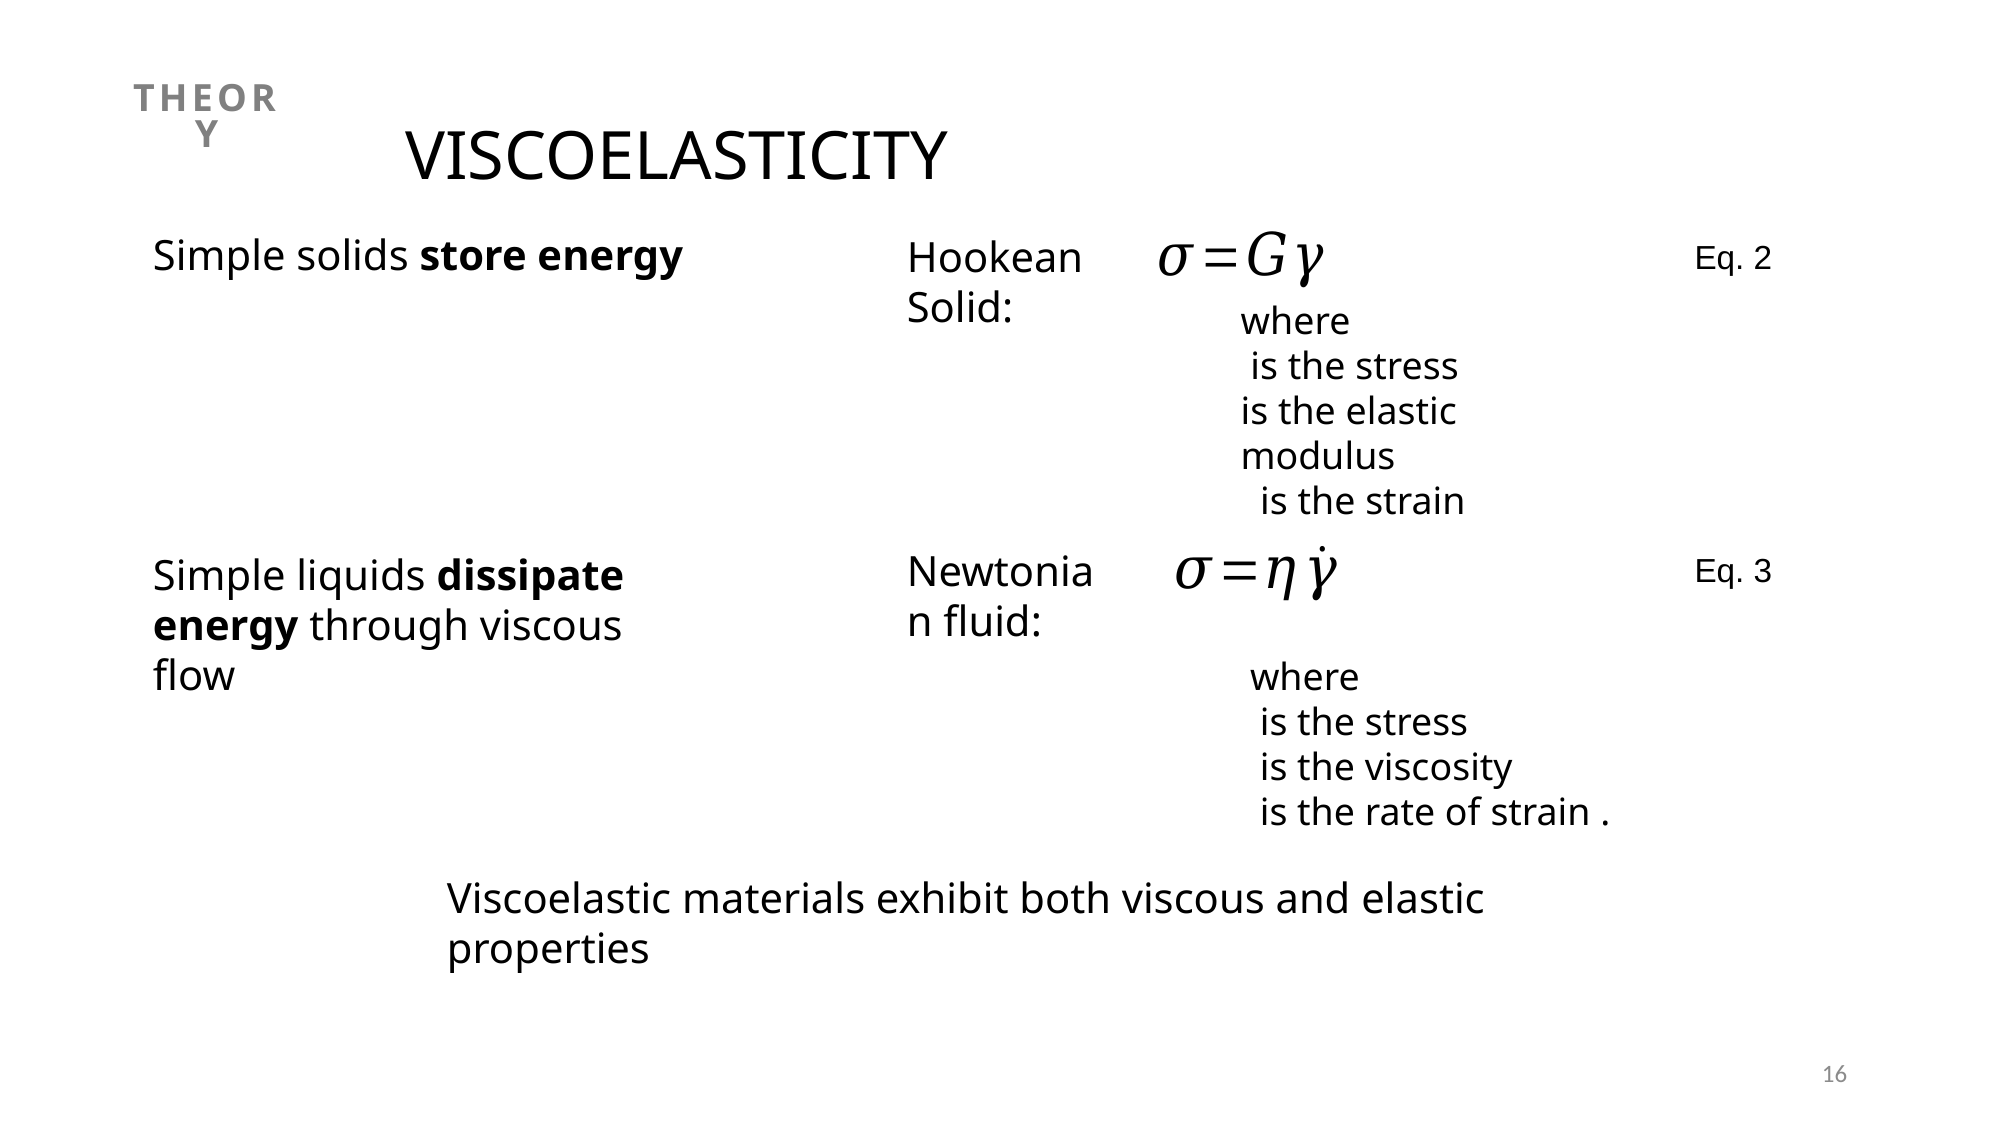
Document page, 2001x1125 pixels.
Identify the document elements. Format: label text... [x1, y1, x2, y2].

text_box THEORY [111, 74, 302, 162]
text_box Eq. 2 [1679, 228, 1808, 284]
text_box Hookean Solid: [892, 223, 1158, 339]
text_box VISCOELASTICITY [390, 105, 1060, 200]
text_box Simple liquids dissipate energy through viscous flow [138, 541, 722, 707]
text_box Simple solids store energy [138, 221, 722, 287]
text_box Viscoelastic materials exhibit both viscous and elastic properties [432, 864, 1687, 980]
slide_number 16 [1412, 1042, 1863, 1103]
text_box Newtonian fluid: [892, 537, 1121, 653]
text_box Eq. 3 [1679, 542, 1808, 597]
